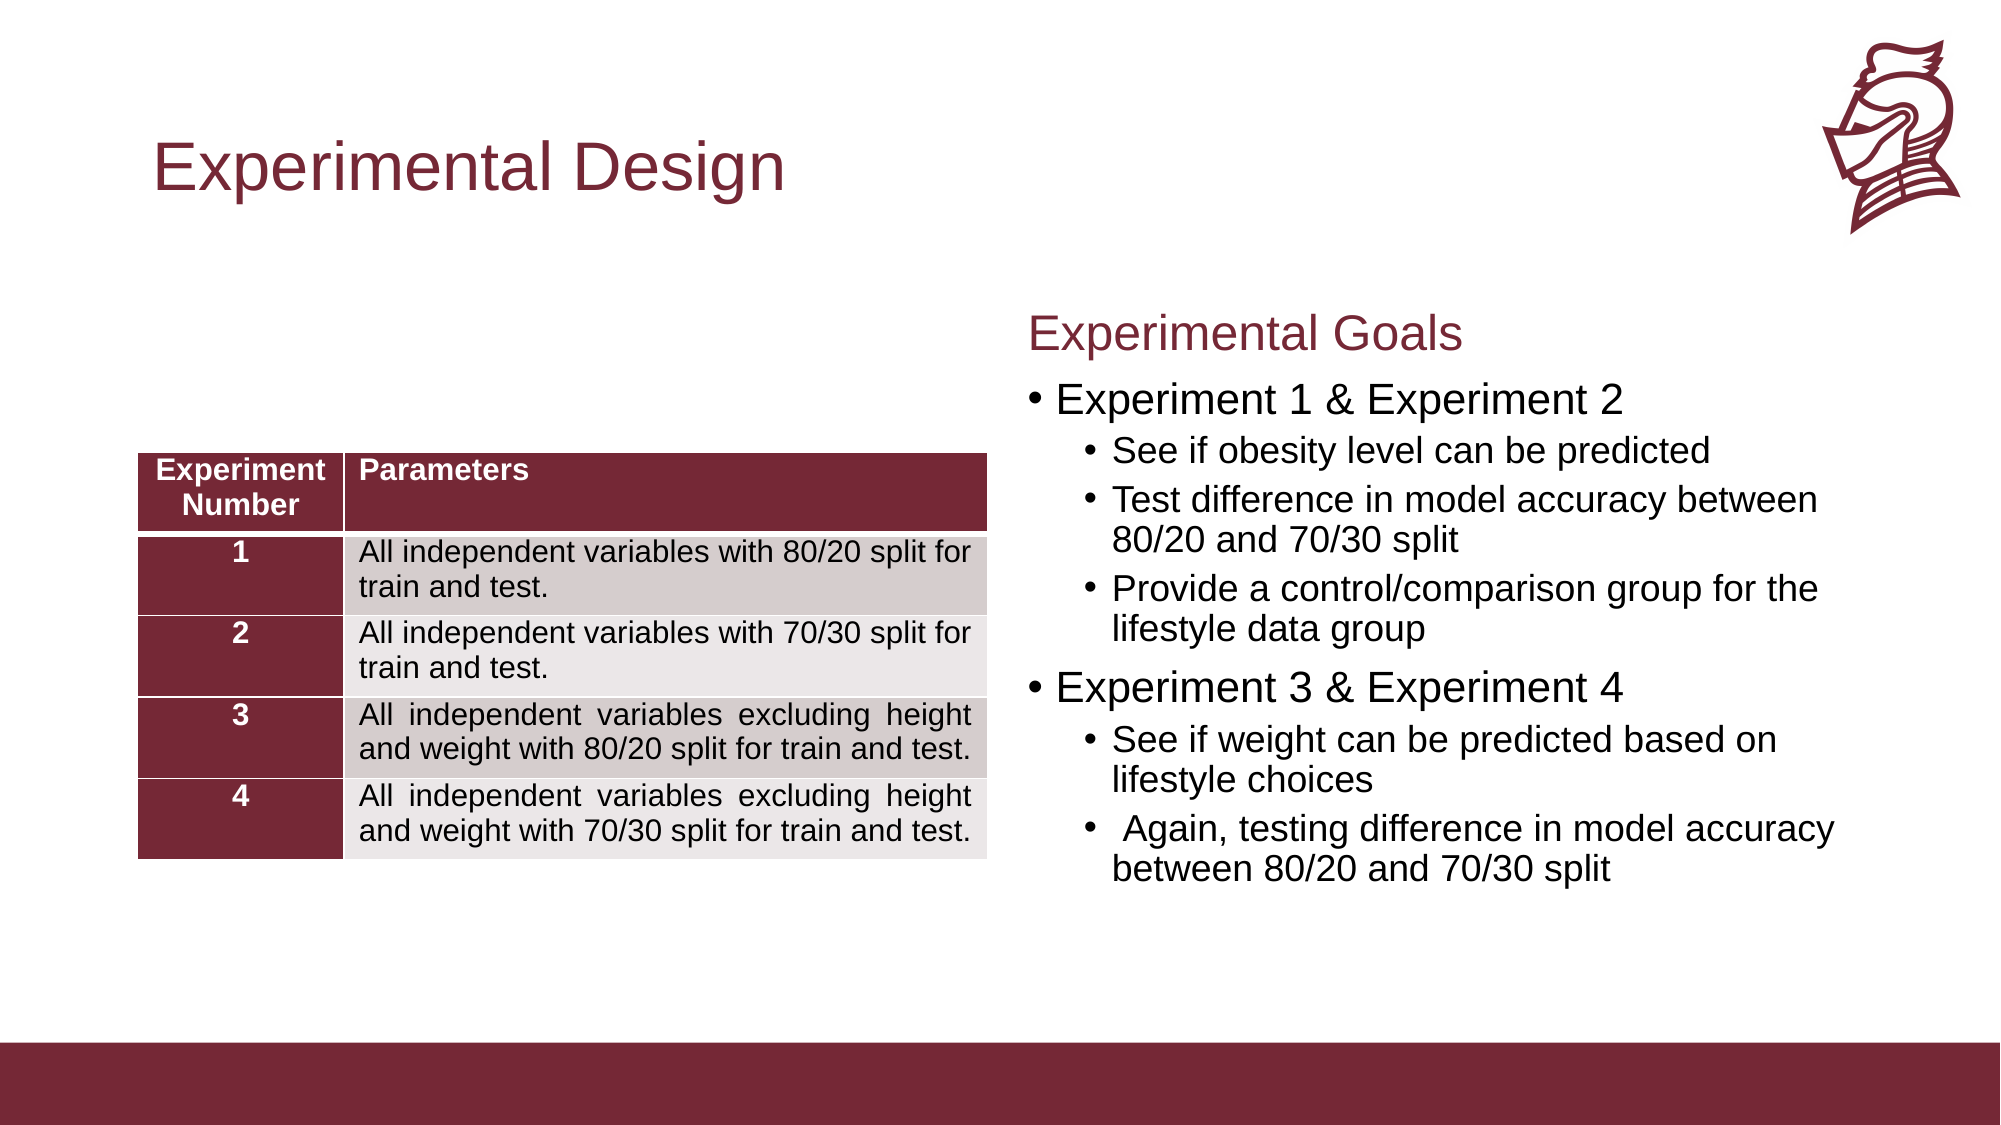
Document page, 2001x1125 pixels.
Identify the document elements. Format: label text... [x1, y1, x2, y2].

table_cell All independent variables with 80/20 split for train and test. [345, 537, 987, 615]
table_cell 1 [138, 537, 343, 615]
table_header Parameters [345, 453, 987, 531]
table_header Experiment Number [138, 453, 343, 531]
title Experimental Design [137, 59, 1863, 278]
table_cell 4 [138, 779, 343, 859]
table_cell All independent variables excluding height and weight with 80/20 split for train and test. [345, 698, 987, 778]
table_cell All independent variables excluding height and weight with 70/30 split for train and test. [345, 779, 987, 859]
picture [1813, 30, 1972, 248]
table_cell All independent variables with 70/30 split for train and test. [345, 616, 987, 696]
table_cell 3 [138, 698, 343, 778]
list Experimental Goals Experiment 1 & Experiment 2 See if obesity level can be predicted Test difference in model accuracy between 80/20 and 70/30 split Provide a control/comparison group for the lifestyle data group Experiment 3 & Experiment 4 See if weight can be predicted based on lifestyle choices Again, testing difference in model accuracy between 80/20 and 70/30 split [1012, 299, 1863, 1014]
table_cell 2 [138, 616, 343, 696]
